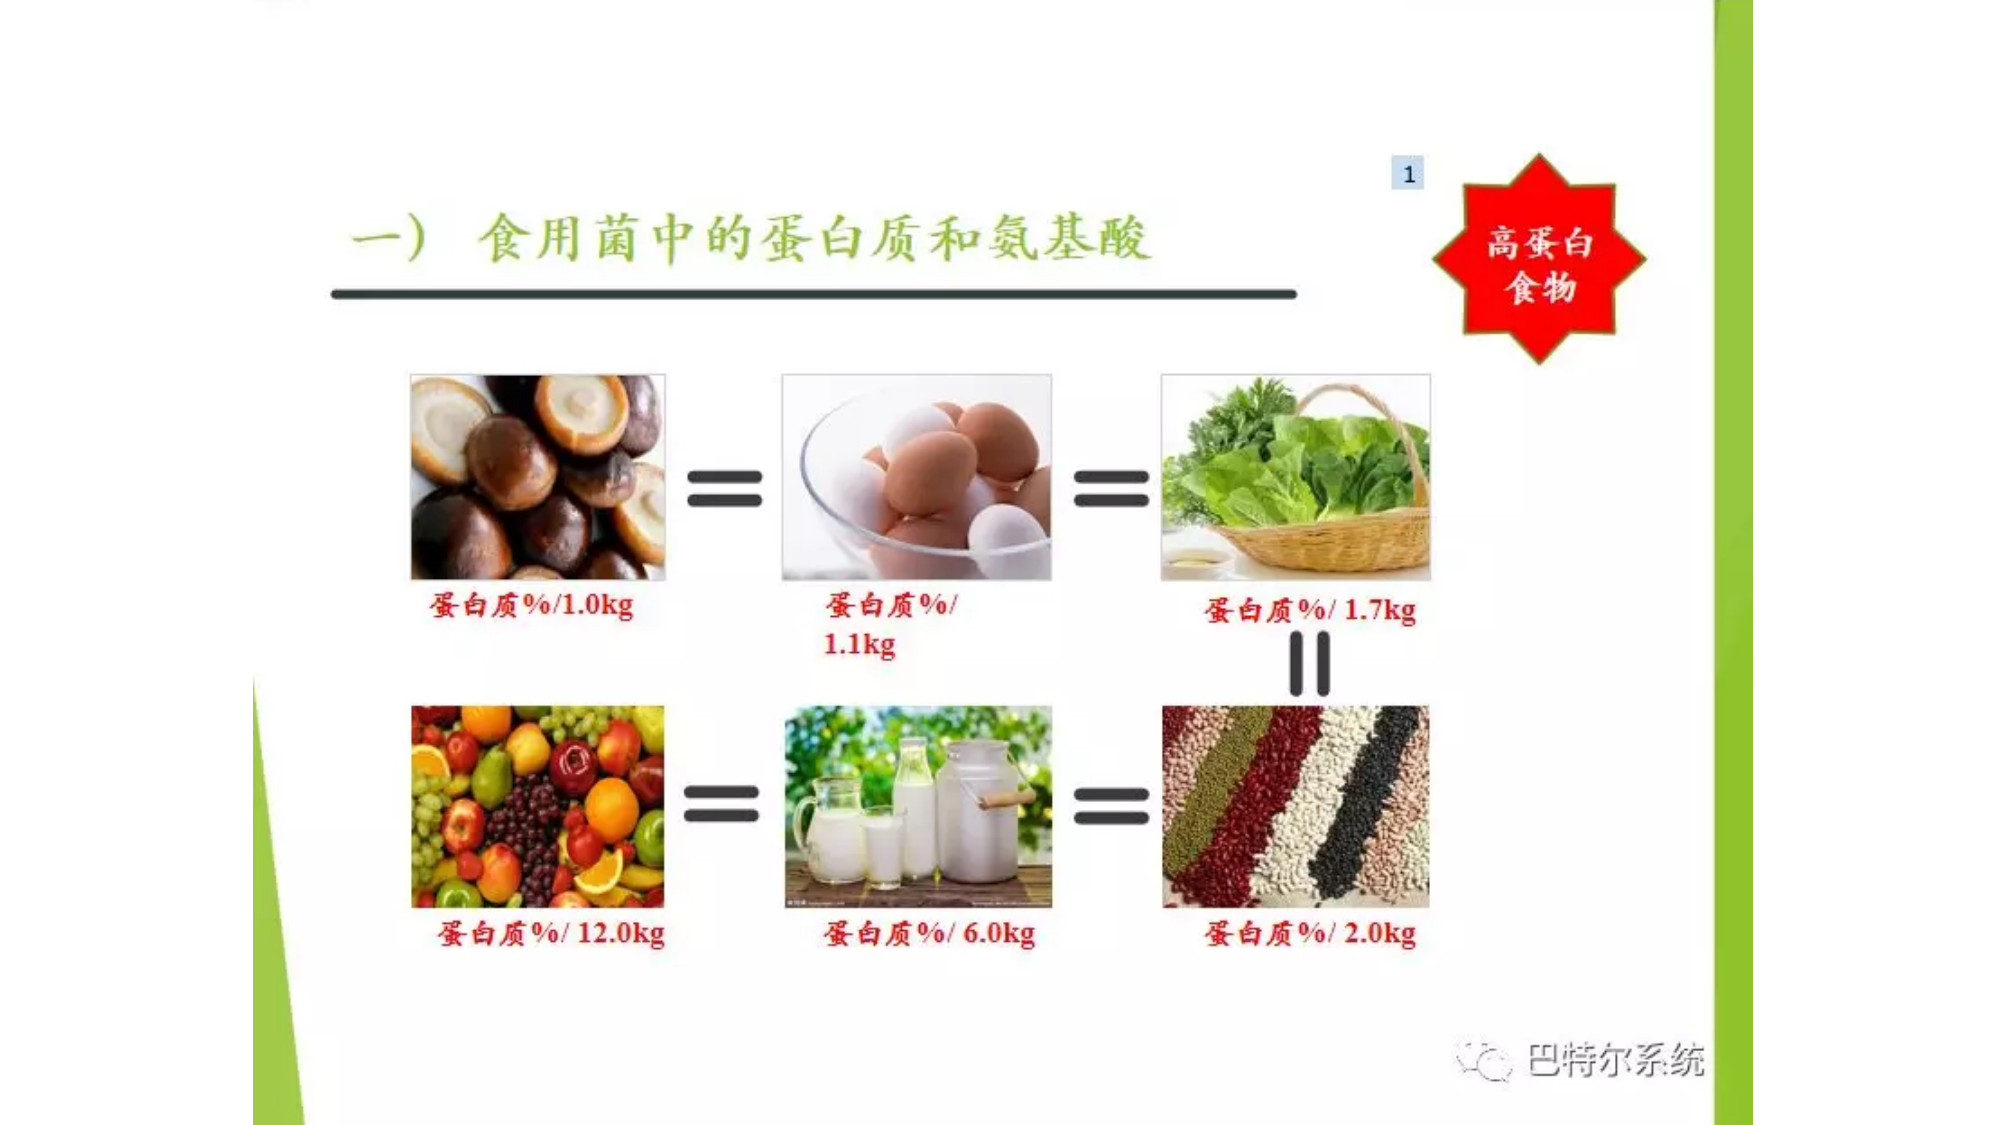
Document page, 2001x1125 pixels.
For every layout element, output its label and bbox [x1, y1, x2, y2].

picture [253, 0, 1753, 1125]
